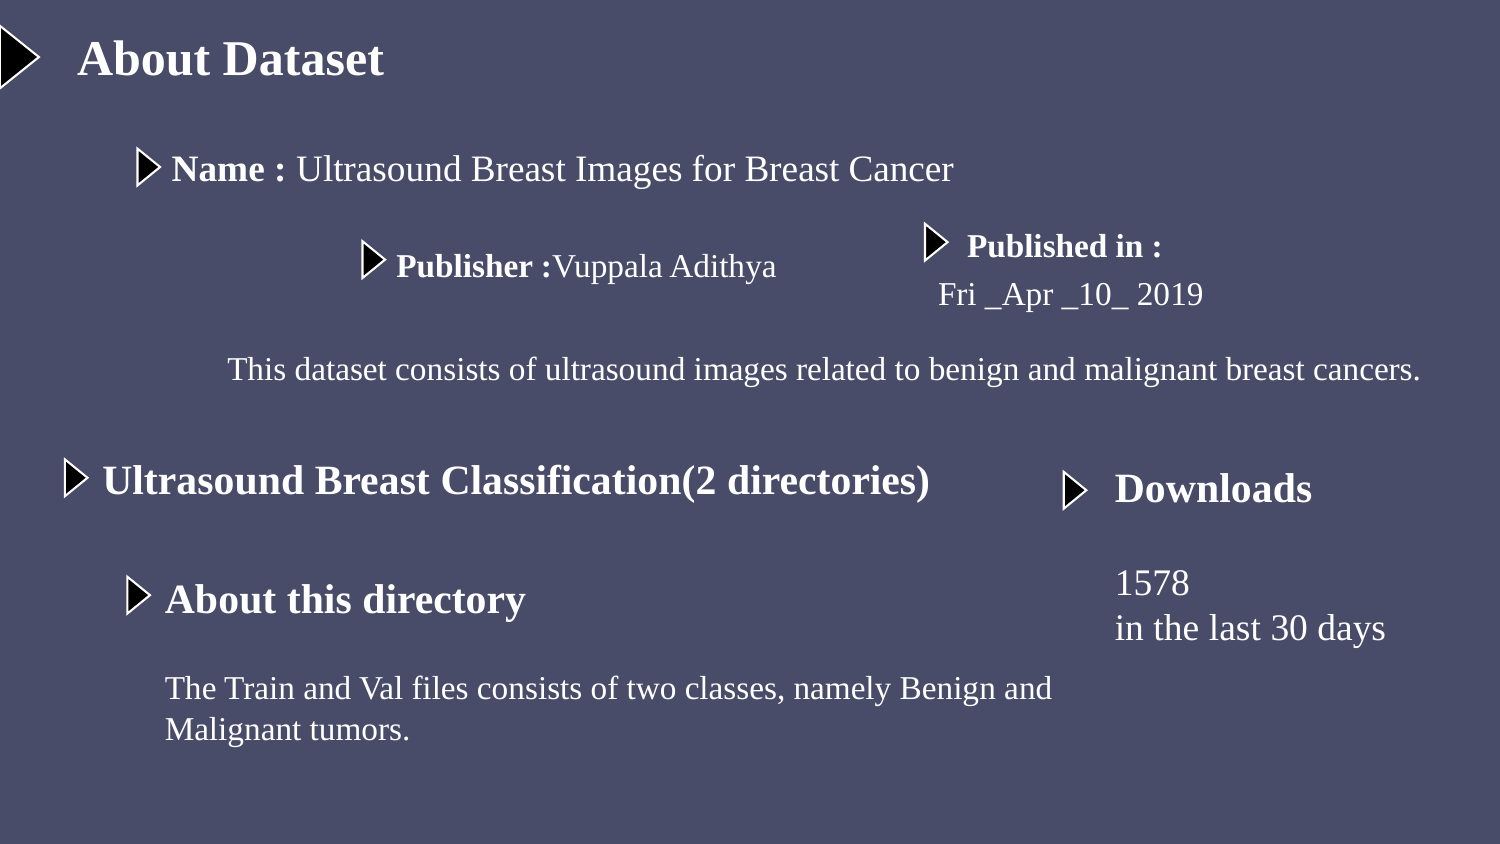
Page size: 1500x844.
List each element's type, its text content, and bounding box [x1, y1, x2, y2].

text_box Publisher :Vuppala Adithya [337, 223, 860, 296]
text_box [136, 146, 162, 188]
text_box [361, 239, 387, 281]
text_box [0, 24, 41, 90]
text_box About Dataset [62, 17, 404, 89]
text_box Name : Ultrasound Breast Images for Breast Cancer [162, 134, 1030, 200]
text_box This dataset consists of ultrasound images related to benign and malignant breast cancers. [212, 339, 1479, 410]
text_box Ultrasound Breast Classification(2 directories) [87, 445, 971, 527]
text_box [923, 221, 950, 263]
text_box [63, 457, 90, 499]
text_box 1578 in the last 30 days [1100, 550, 1428, 660]
text_box [1062, 469, 1089, 511]
text_box About this directory The Train and Val files consists of two classes, namely Benign and Malignant tumors. [149, 519, 1087, 705]
text_box [126, 574, 152, 616]
text_box Published in : Fri _Apr _10_ 2019 [900, 199, 1264, 329]
text_box Downloads [1100, 453, 1373, 533]
